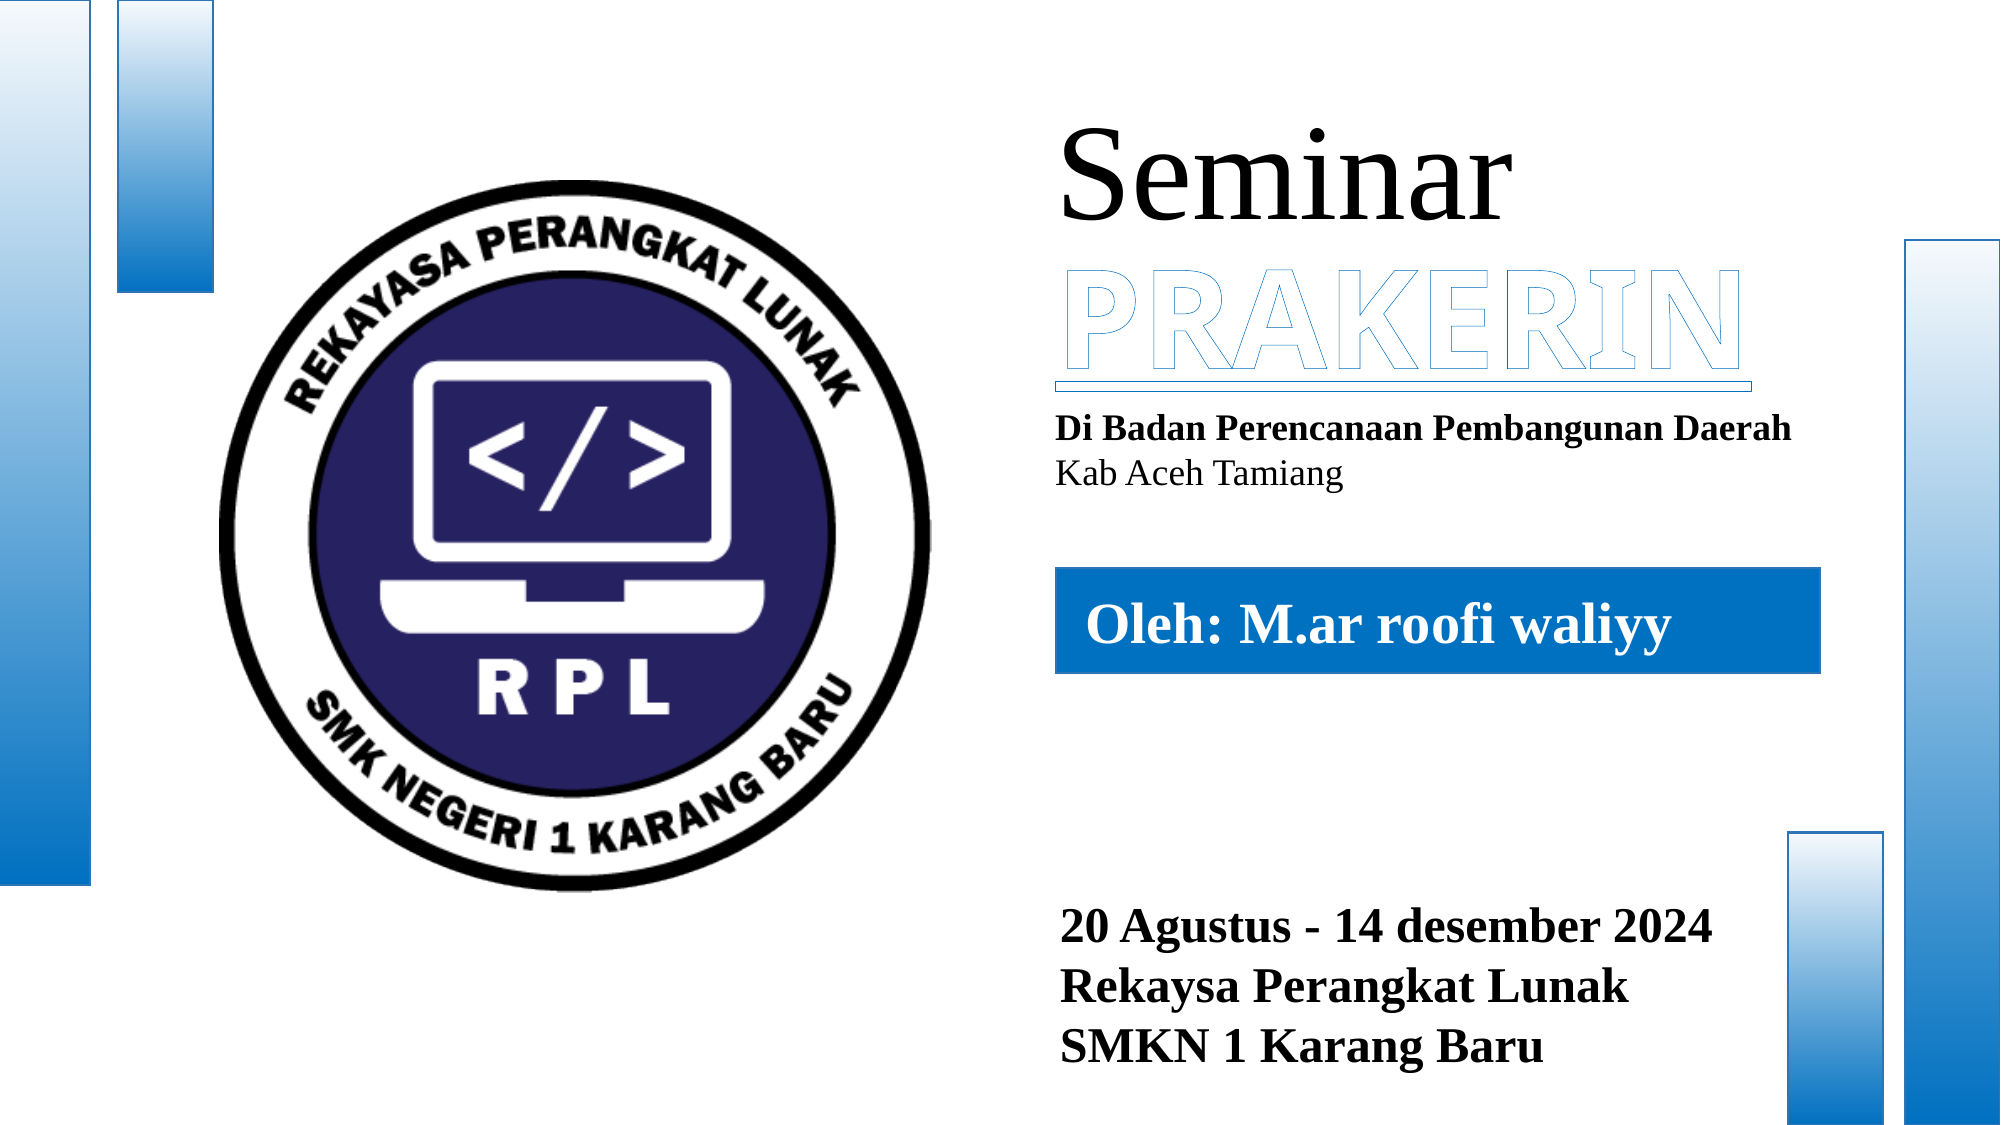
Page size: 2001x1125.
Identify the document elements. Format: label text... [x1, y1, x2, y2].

text_box [1787, 1080, 1884, 1125]
text_box [0, 0, 91, 886]
text_box 20 Agustus - 14 desember 2024 Rekaysa Perangkat Lunak SMKN 1 Karang Baru [1044, 884, 1897, 1080]
picture [219, 180, 932, 893]
text_box Kab Aceh Tamiang [1040, 440, 1853, 501]
text_box [1055, 567, 1821, 674]
text_box Seminar PRAKERIN [1040, 94, 1839, 395]
text_box [117, 0, 214, 293]
text_box Oleh: M.ar roofi waliyy [1070, 577, 1821, 663]
text_box Di Badan Perencanaan Pembangunan Daerah [1040, 395, 1853, 440]
text_box [1787, 831, 1884, 884]
text_box [1904, 239, 2000, 1125]
